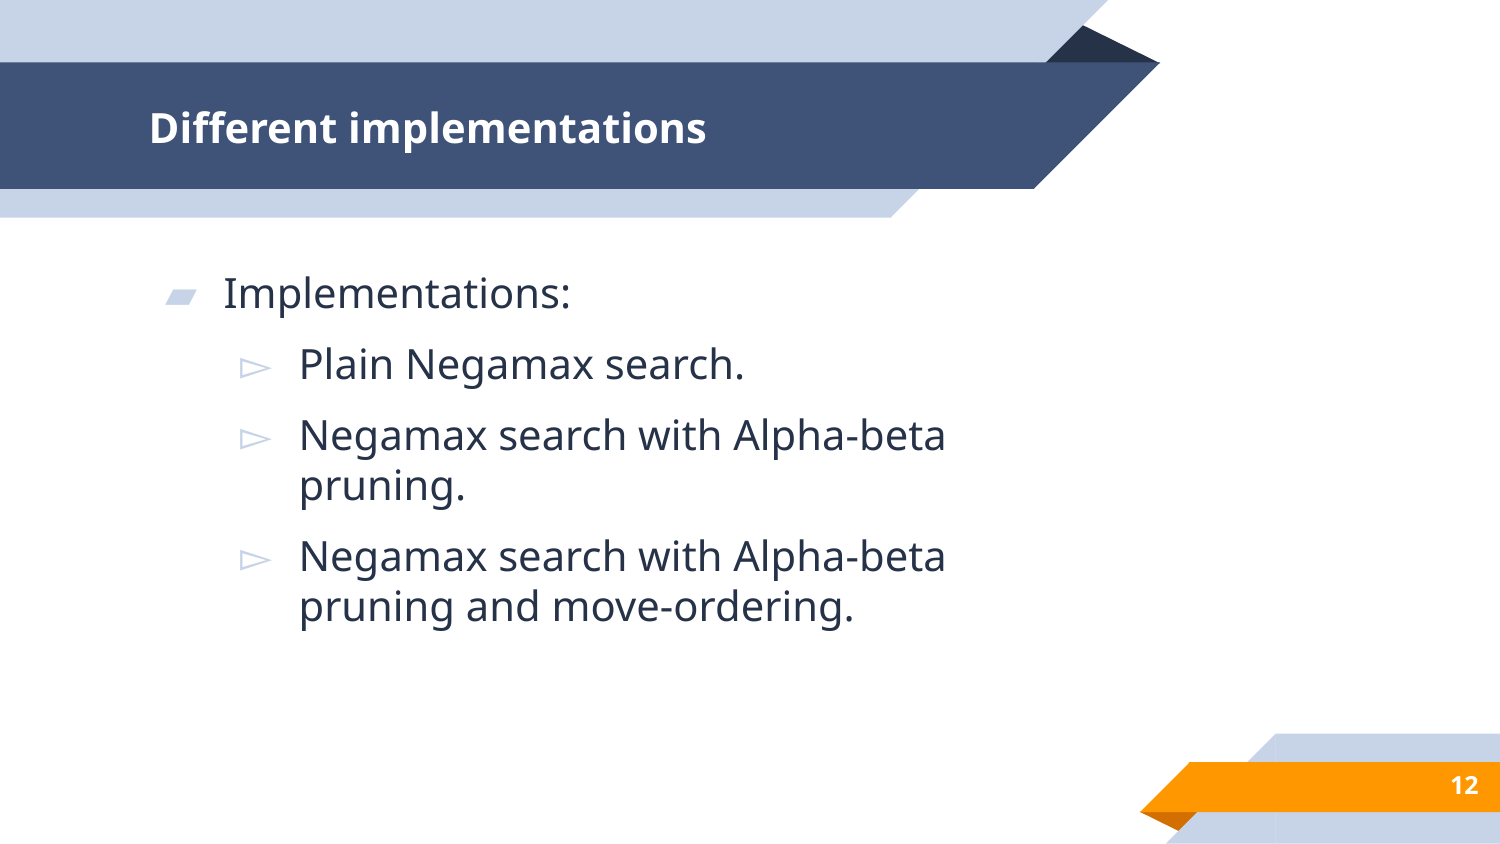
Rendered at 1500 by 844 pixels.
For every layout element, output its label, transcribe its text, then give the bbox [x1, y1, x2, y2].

title Different implementations [133, 64, 997, 190]
slide_number 12 [1249, 760, 1494, 813]
list Implementations: Plain Negamax search. Negamax search with Alpha-beta pruning. Negamax search with Alpha-beta pruning and move-ordering. [133, 252, 997, 700]
